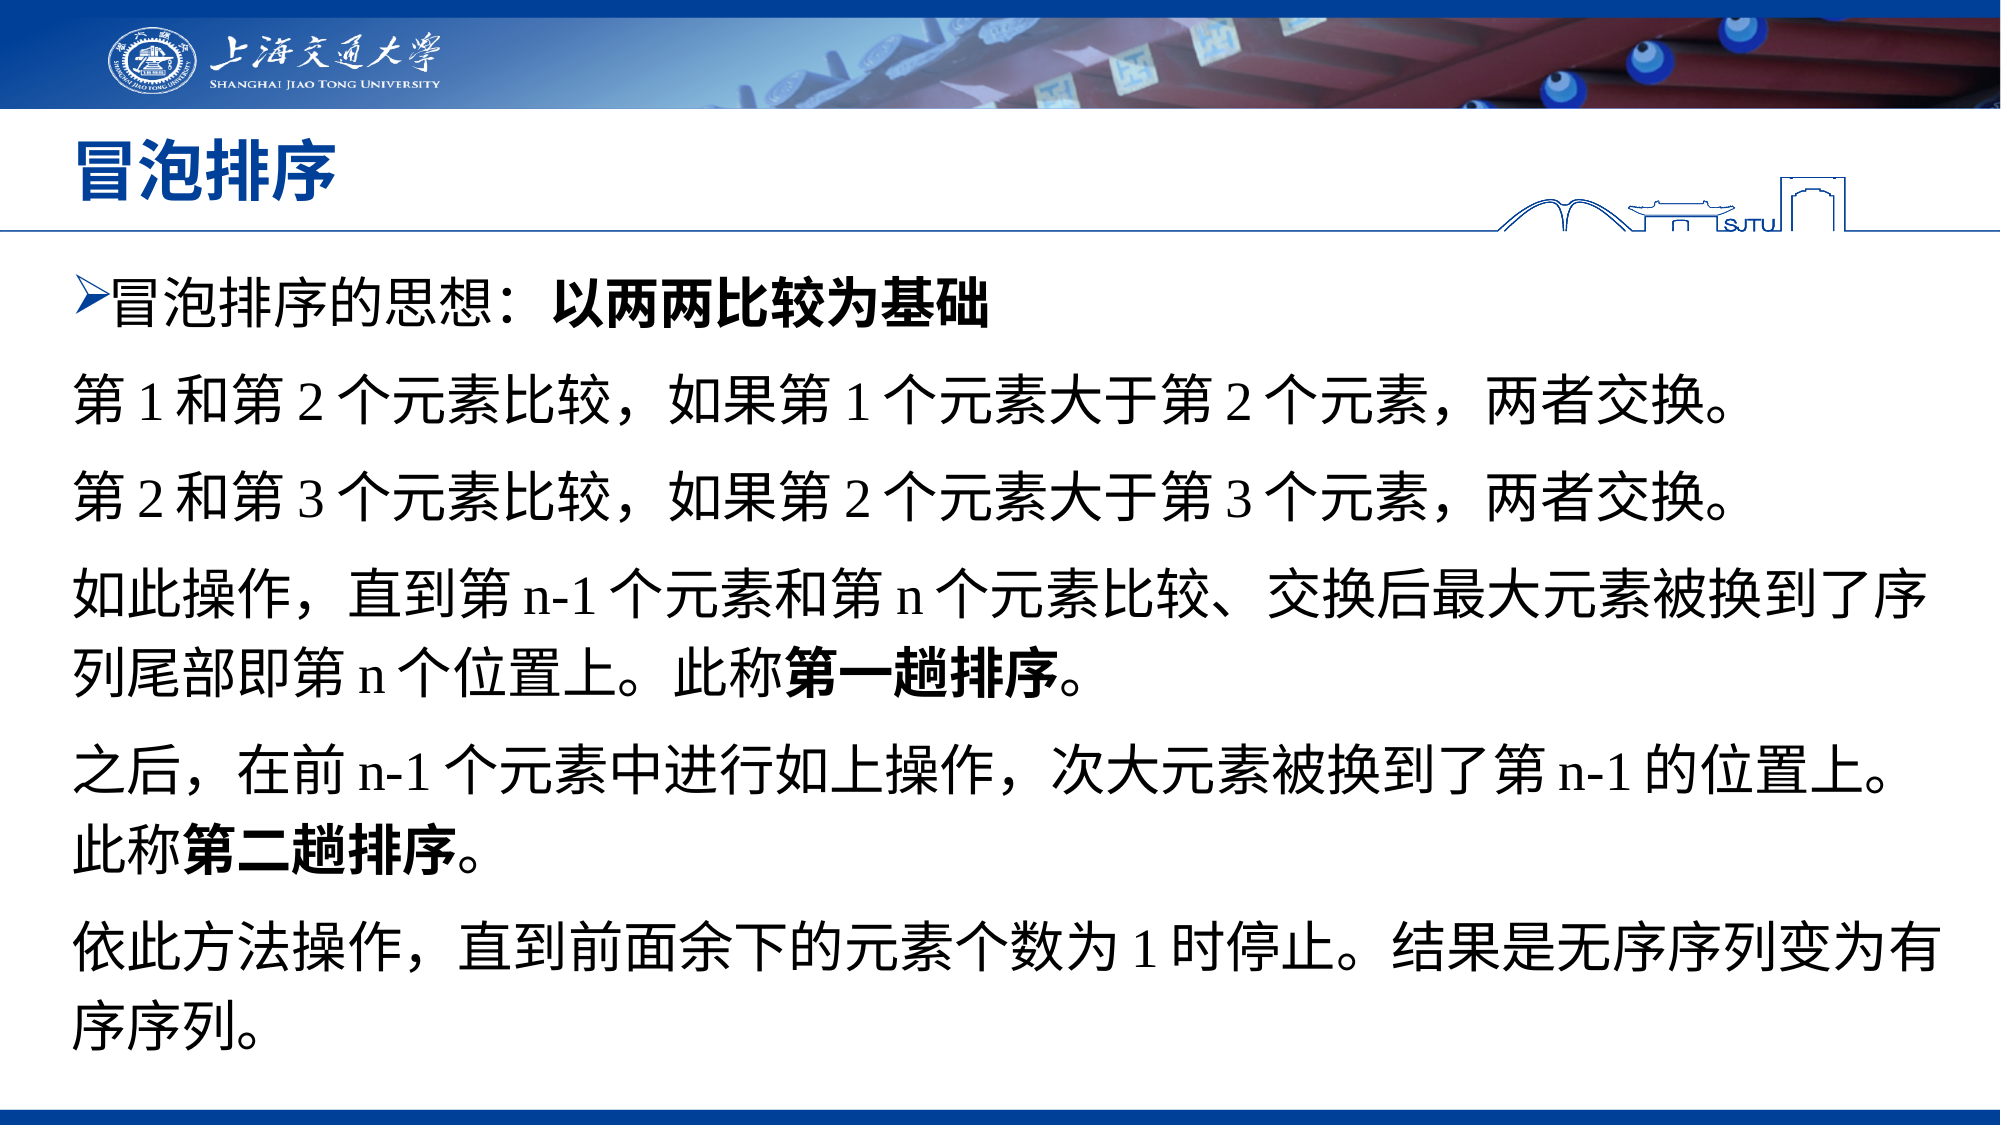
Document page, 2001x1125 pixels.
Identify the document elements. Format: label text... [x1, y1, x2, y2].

title 冒泡排序 [56, 126, 968, 221]
picture [0, 0, 2001, 109]
list 冒泡排序的思想：以两两比较为基础 第1和第2个元素比较，如果第1个元素大于第2个元素，两者交换。 第2和第3个元素比较，如果第2个元素大于第3个元素，两者交换。 如此操作，直到第n-1个元素和第n个元素比较、交换后最大元素被换到了序列尾部即第n个位置上。此称第一趟排序。 之后，在前n-1个元素中进行如上操作，次大元素被换到了第n-1的位置上。此称第二趟排序。 依此方法操作，直到前面余下的元素个数为1时停止。结果是无序序列变为有序序列。 [55, 247, 1978, 1078]
